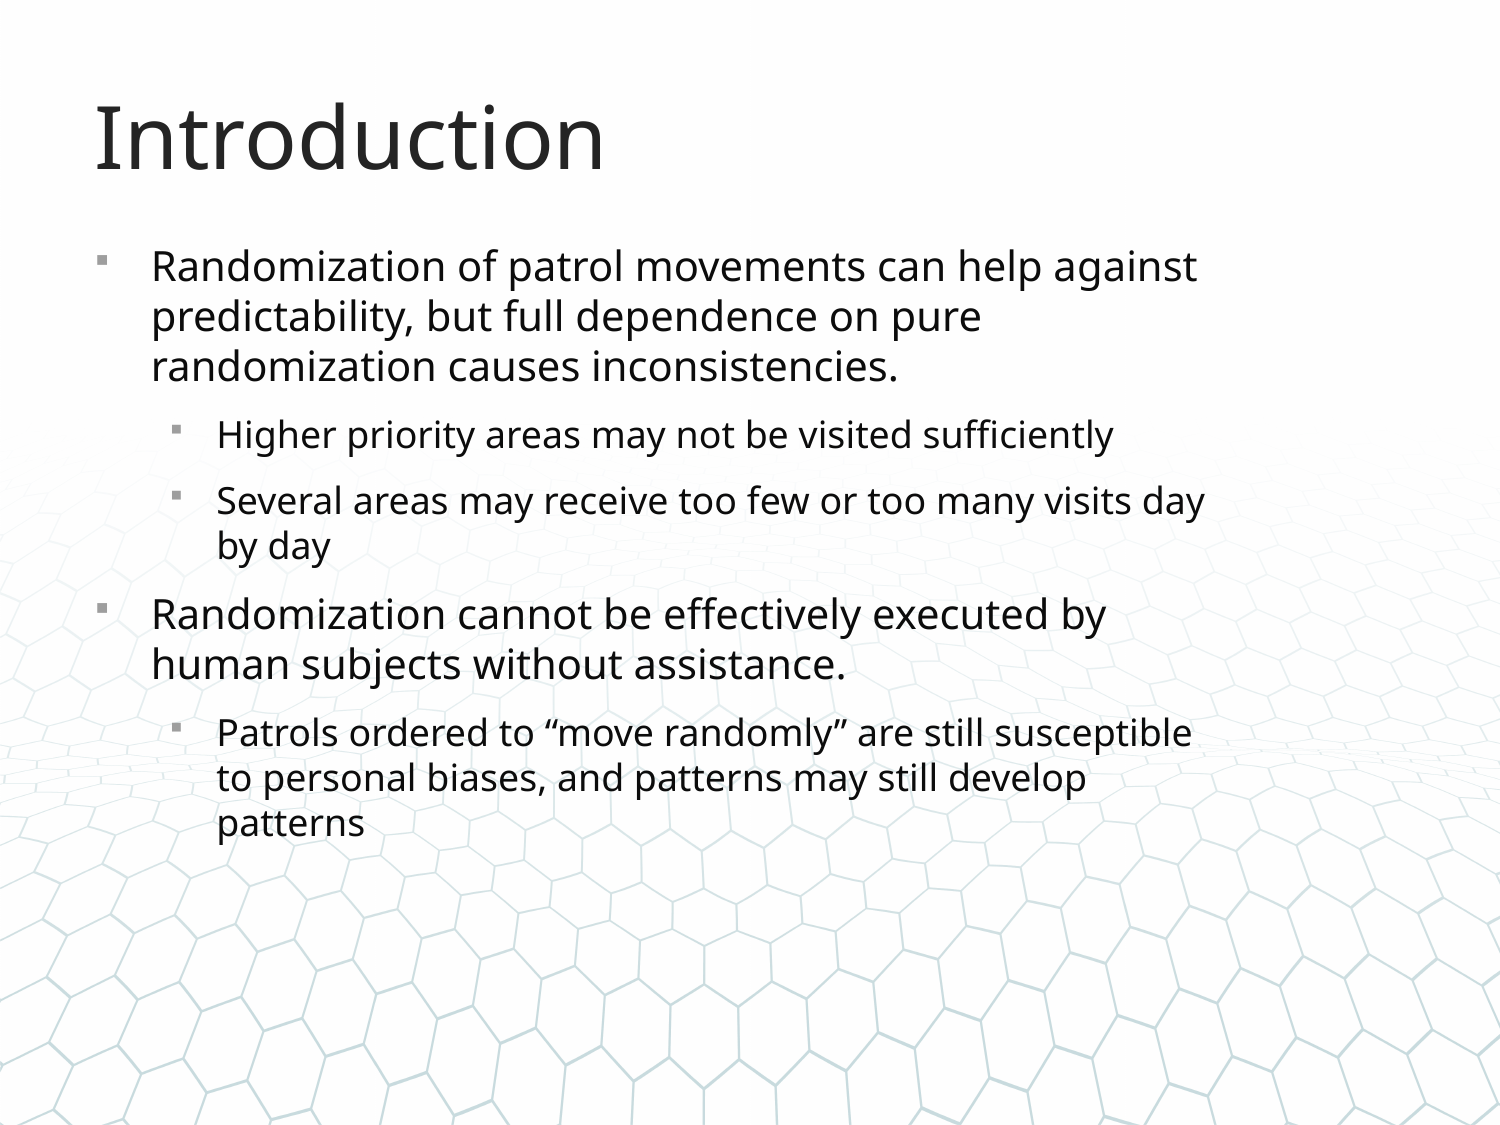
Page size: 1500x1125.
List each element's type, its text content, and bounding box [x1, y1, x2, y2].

picture [0, 0, 1500, 1125]
list Randomization of patrol movements can help against predictability, but full dependence on pure randomization causes inconsistencies. Higher priority areas may not be visited sufficiently Several areas may receive too few or too many visits day by day Randomization cannot be effectively executed by human subjects without assistance. Patrols ordered to “move randomly” are still susceptible to personal biases, and patterns may still develop patterns [79, 232, 1237, 1025]
title Introduction [79, 74, 1237, 193]
